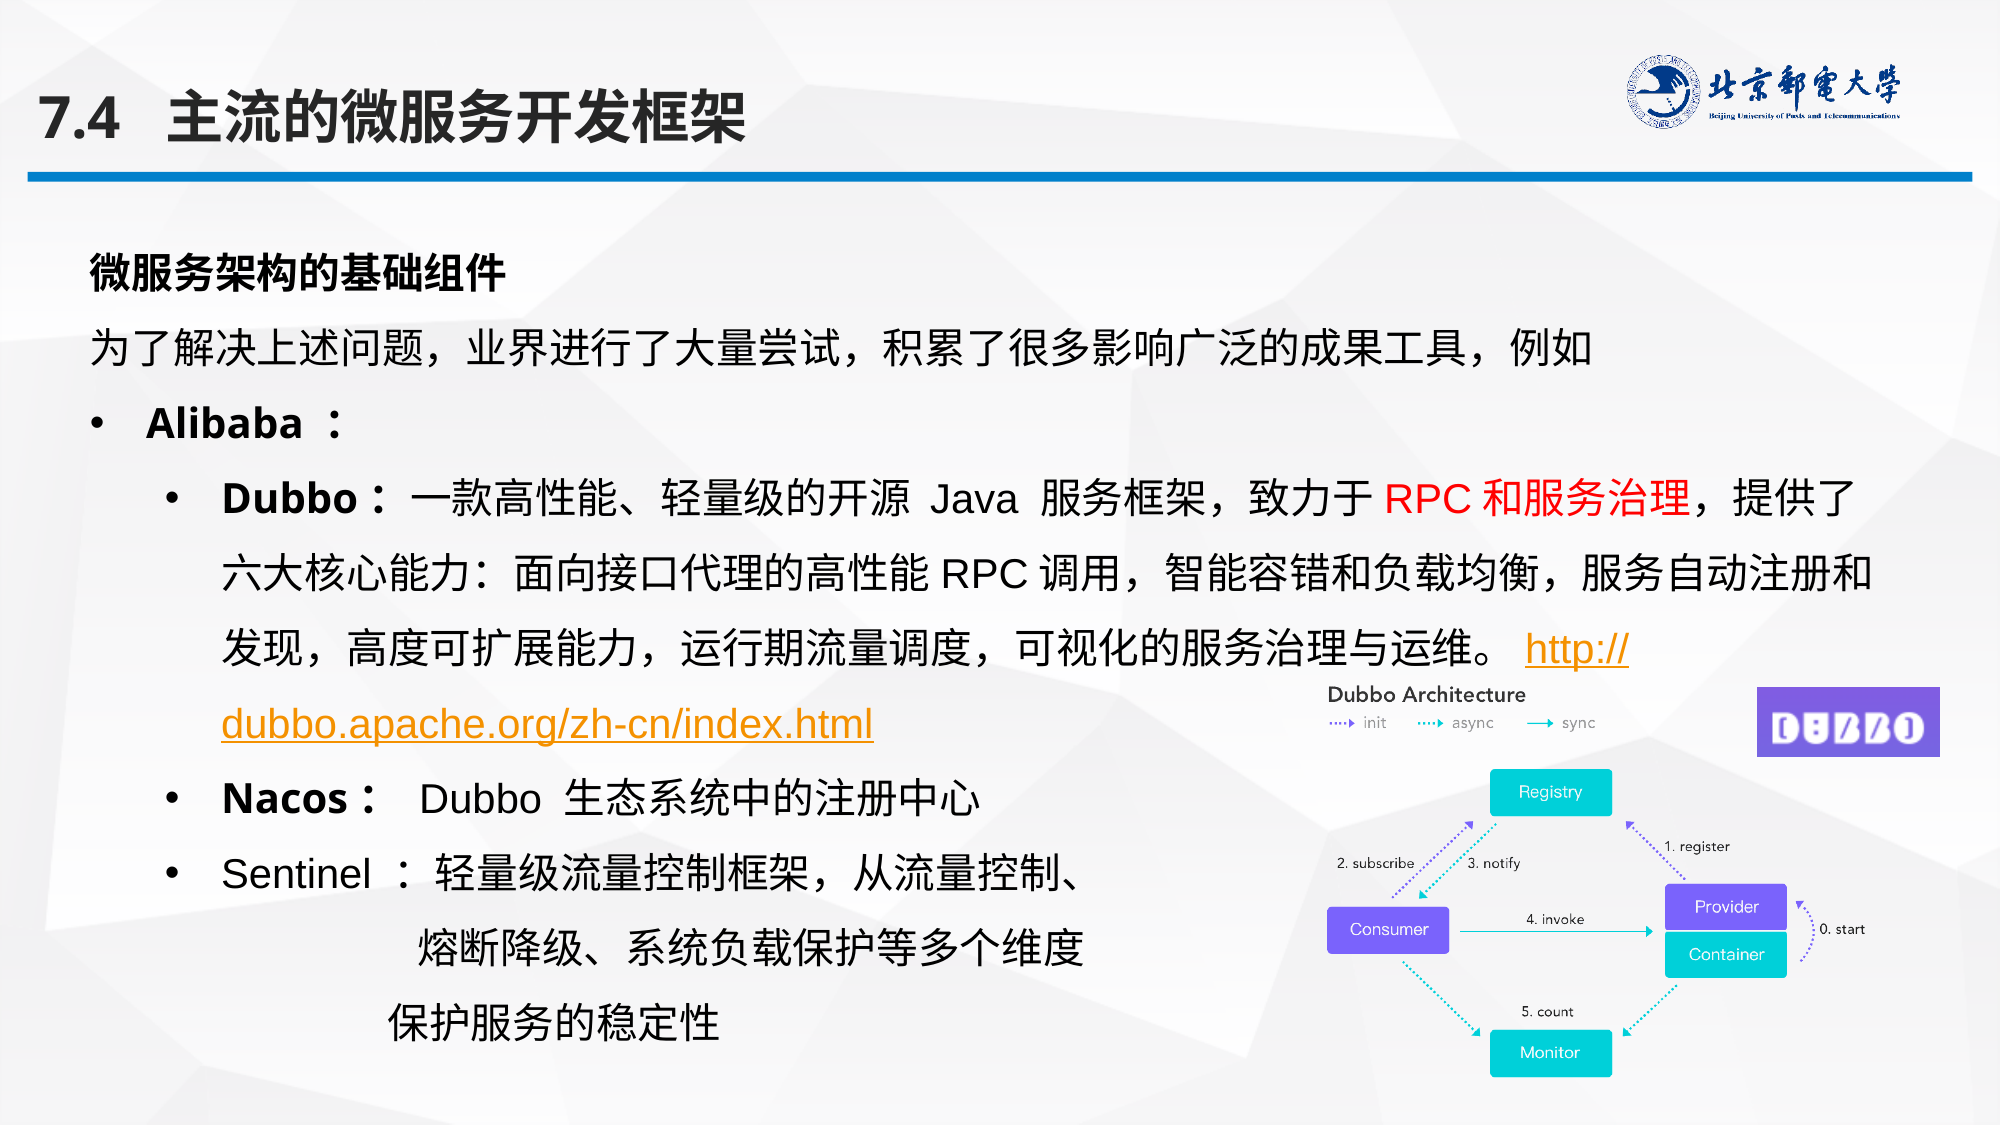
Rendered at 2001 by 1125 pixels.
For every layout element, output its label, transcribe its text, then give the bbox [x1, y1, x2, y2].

text_box 7.4 主流的微服务开发框架 [23, 73, 1083, 214]
text_box [63, 202, 1953, 698]
text_box 微服务架构的基础组件 为了解决上述问题，业界进行了大量尝试，积累了很多影响广泛的成果工具，例如 Alibaba ： Dubbo：一款高性能、轻量级的开源 Java 服务框架，致力于RPC和服务治理，提供了六大核心能力：面向接口代理的高性能RPC调用，智能容错和负载均衡，服务自动注册和发现，高度可扩展能力，运行期流量调度，可视化的服务治理与运维。http://dubbo.apache.org/zh-cn/index.html Nacos： Dubbo 生态系统中的注册中心 Sentinel ：轻量级流量控制框架，从流量控制、 熔断降级、系统负载保护等多个维度 保护服务的稳定性 [0, 214, 1914, 1125]
text_box [1083, 171, 1973, 183]
picture [0, 0, 2000, 1125]
